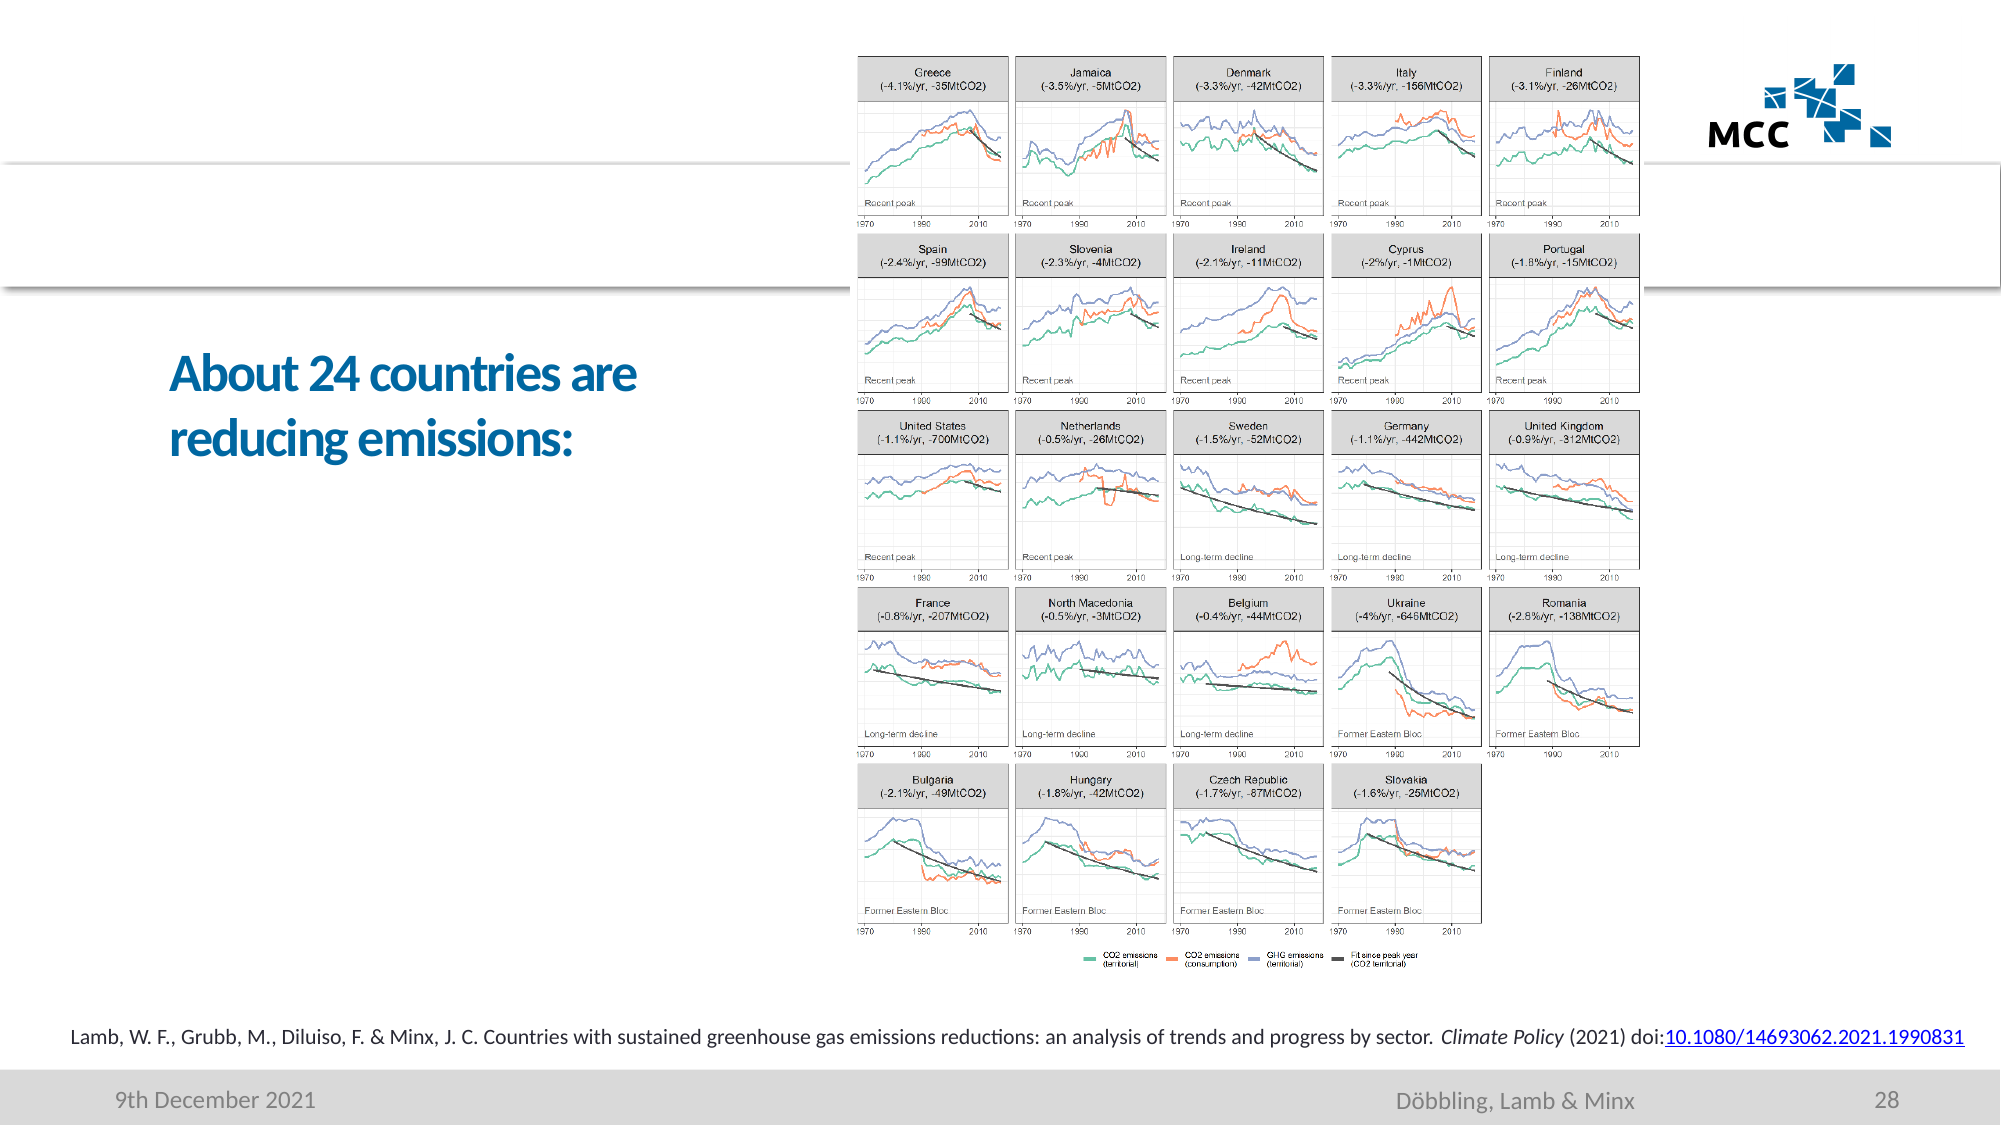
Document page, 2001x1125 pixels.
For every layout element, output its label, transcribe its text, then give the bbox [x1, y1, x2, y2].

picture [850, 51, 1644, 977]
picture [1700, 16, 1962, 155]
text_box Lamb, W. F., Grubb, M., Diluiso, F. & Minx, J. C. Countries with sustained greenhouse gas emissions reductions: an analysis of trends and progress by sector. Climate Policy (2021) doi:10.1080/14693062.2021.1990831 [55, 1015, 1980, 1056]
title About 24 countries are reducing emissions: [154, 312, 759, 475]
